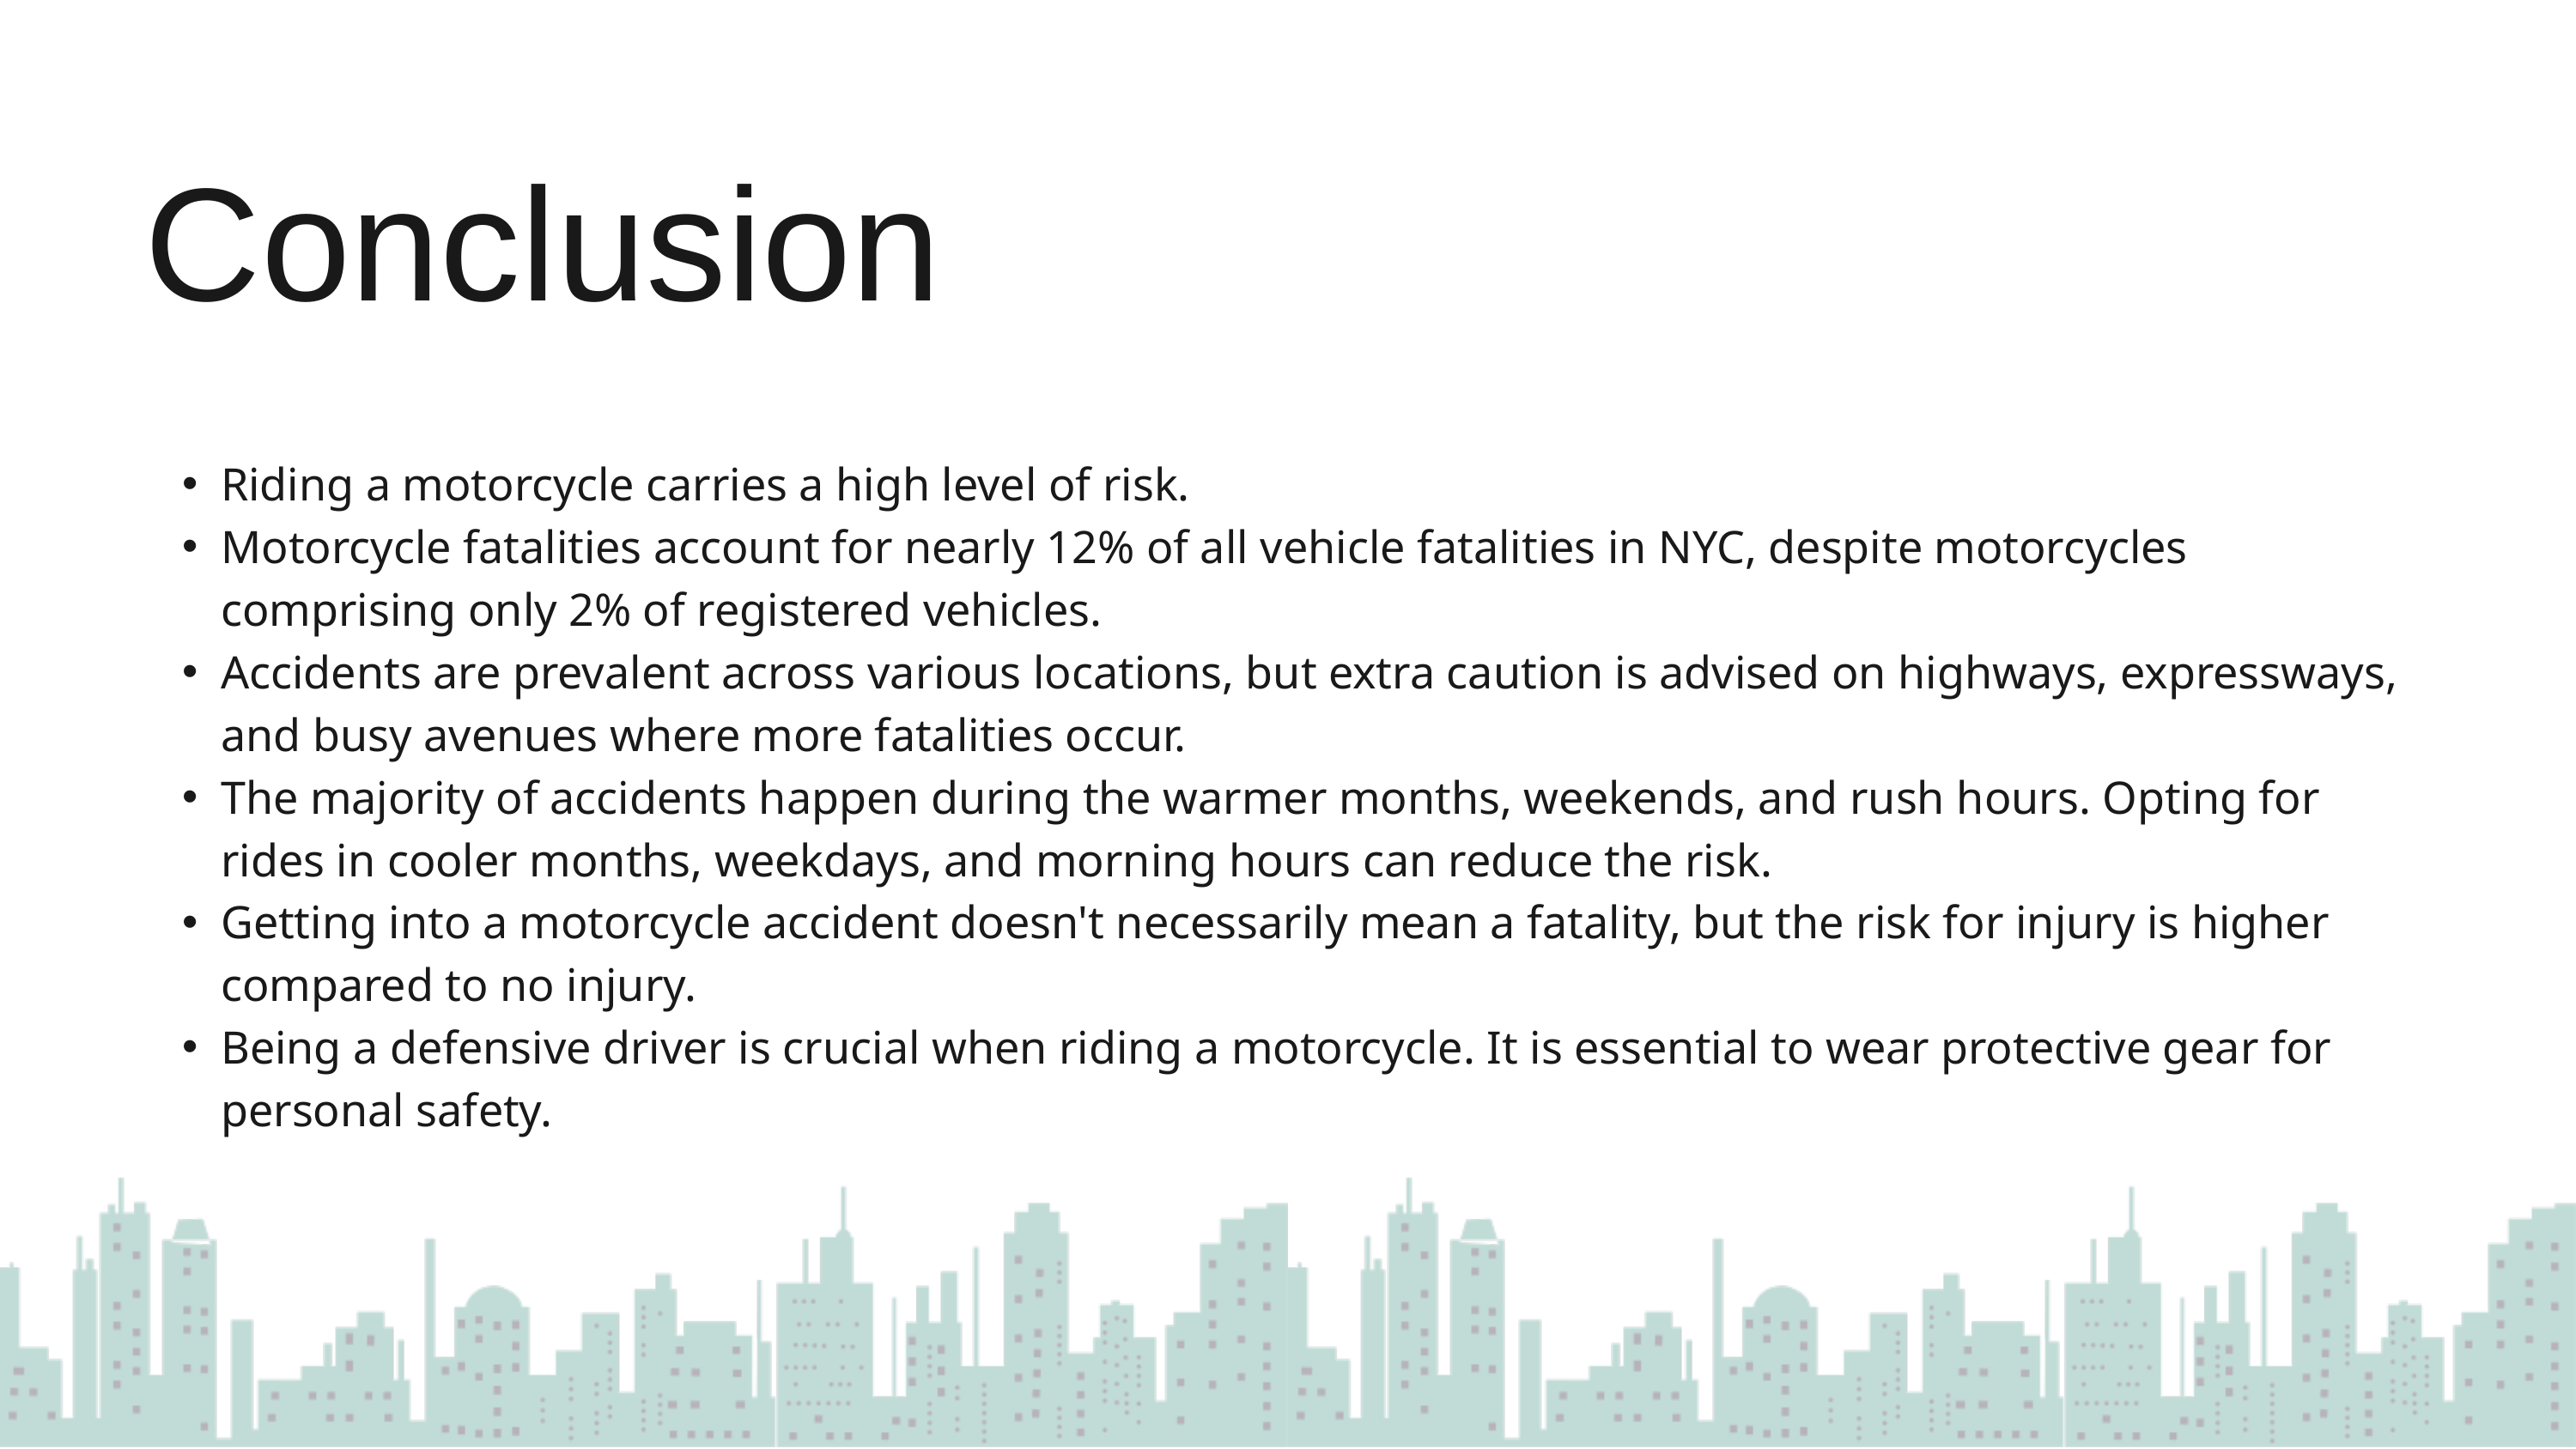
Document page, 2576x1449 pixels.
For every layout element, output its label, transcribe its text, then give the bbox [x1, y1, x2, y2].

text_box [0, 1177, 1287, 1449]
text_box [1287, 1177, 2576, 1449]
text_box Conclusion [144, 139, 1688, 333]
text_box Riding a motorcycle carries a high level of risk. Motorcycle fatalities account for nearly 12% of all vehicle fatalities in NYC, despite motorcycles comprising only 2% of registered vehicles. Accidents are prevalent across various locations, but extra caution is advised on highways, expressways, and busy avenues where more fatalities occur. The majority of accidents happen during the warmer months, weekends, and rush hours. Opting for rides in cooler months, weekdays, and morning hours can reduce the risk. Getting into a motorcycle accident doesn't necessarily mean a fatality, but the risk for injury is higher compared to no injury. Being a defensive driver is crucial when riding a motorcycle. It is essential to wear protective gear for personal safety. [144, 447, 2432, 1136]
